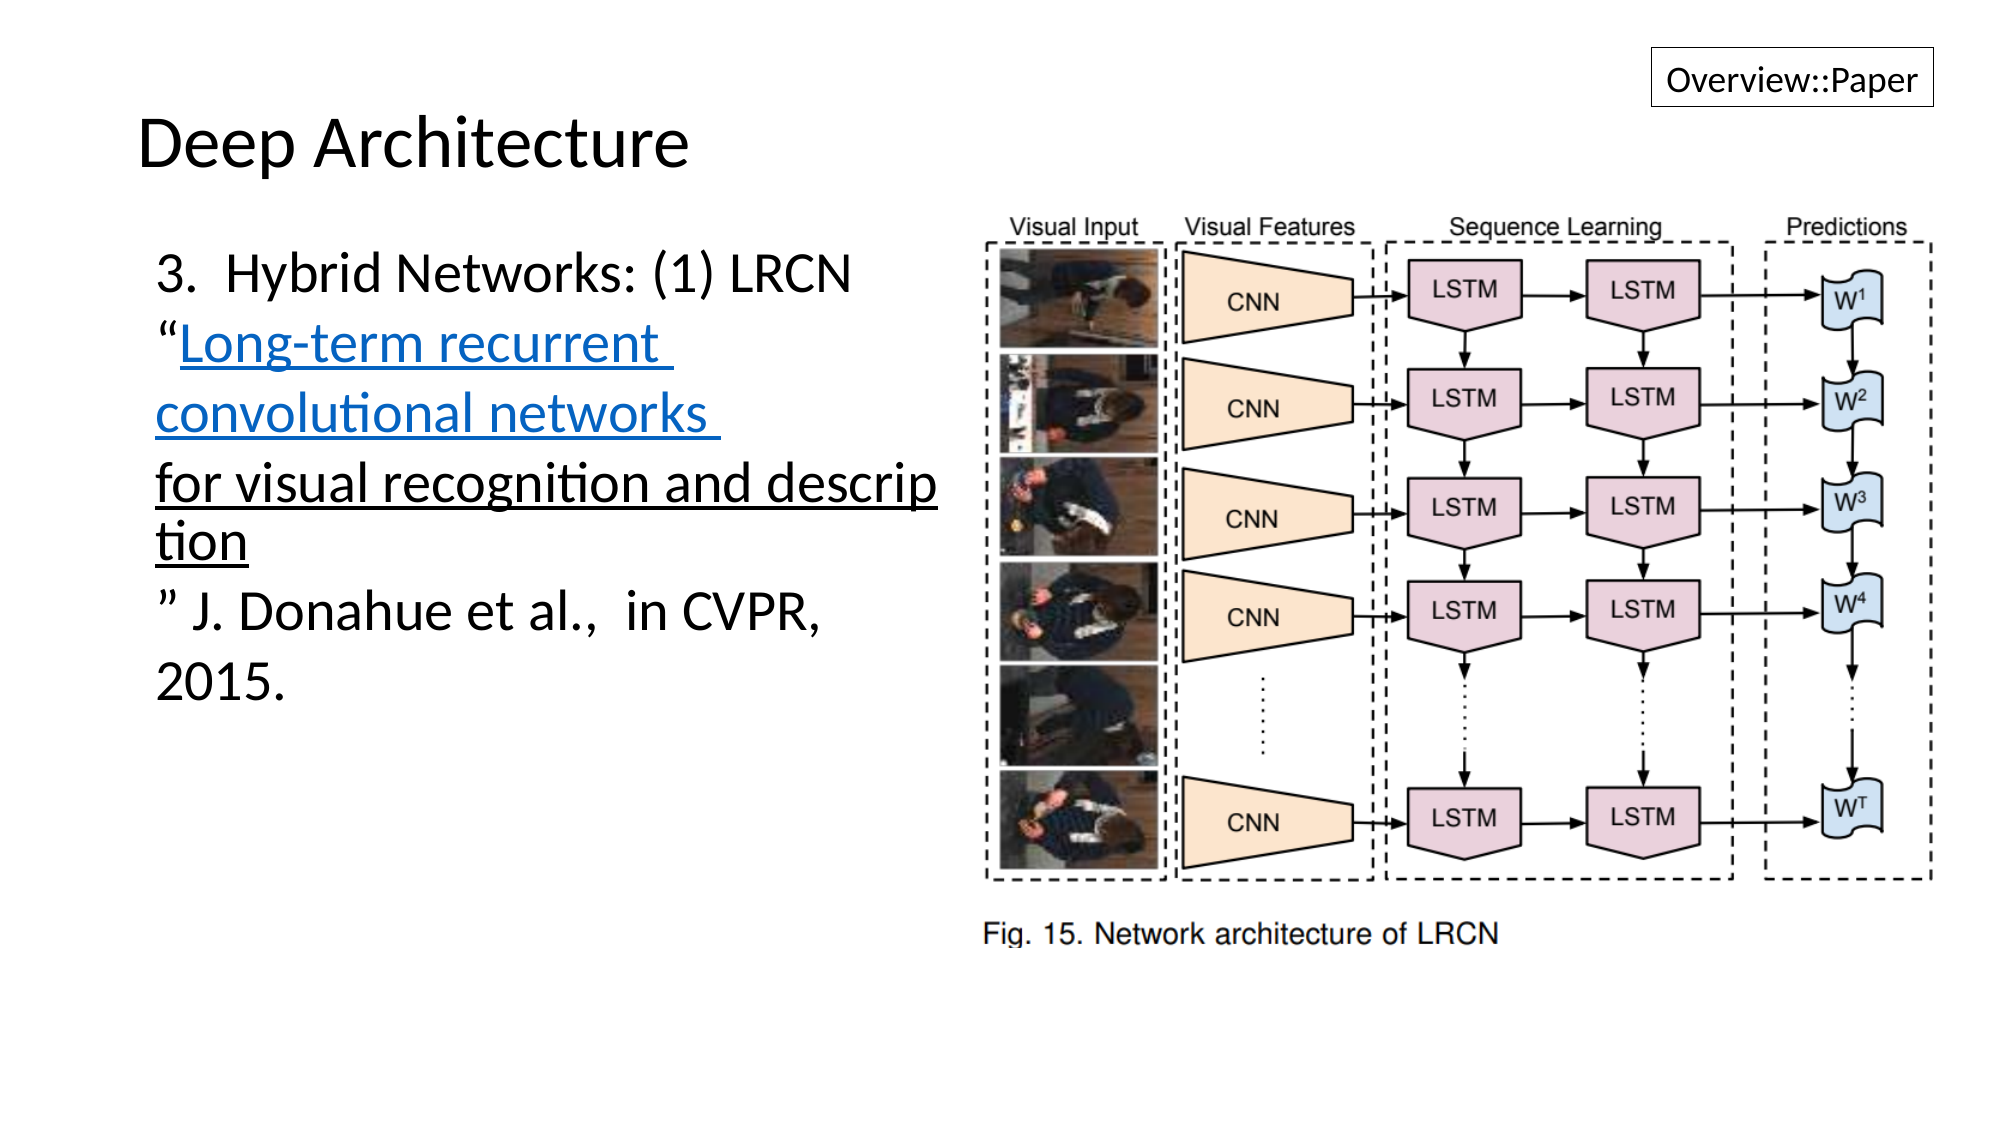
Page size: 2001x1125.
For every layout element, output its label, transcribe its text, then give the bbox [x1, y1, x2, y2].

text_box 3. Hybrid Networks: (1) LRCN “Long-term recurrent convolutional networks for visual recognition and description” J. Donahue et al., in CVPR, 2015. [140, 226, 965, 662]
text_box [967, 198, 1945, 992]
text_box Overview::Paper [1651, 47, 1934, 107]
text_box Deep Architecture [122, 85, 707, 191]
